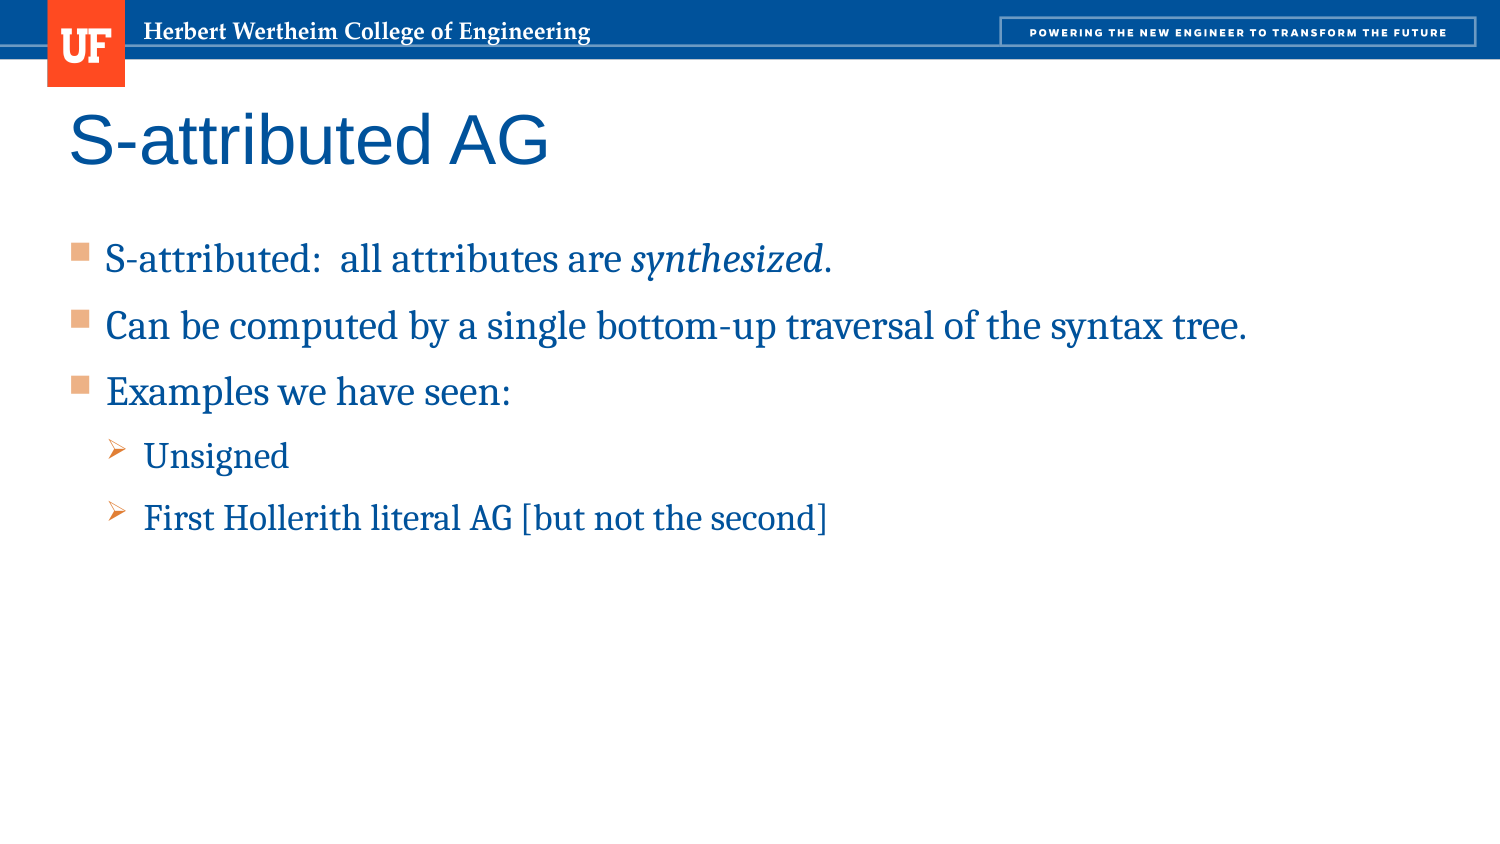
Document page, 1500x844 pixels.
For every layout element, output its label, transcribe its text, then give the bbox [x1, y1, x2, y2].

title S-attributed AG [53, 86, 1414, 223]
list S-attributed: all attributes are synthesized. Can be computed by a single bottom-up traversal of the syntax tree. Examples we have seen: Unsigned First Hollerith literal AG [but not the second] [53, 223, 1447, 803]
picture [0, 0, 1500, 87]
